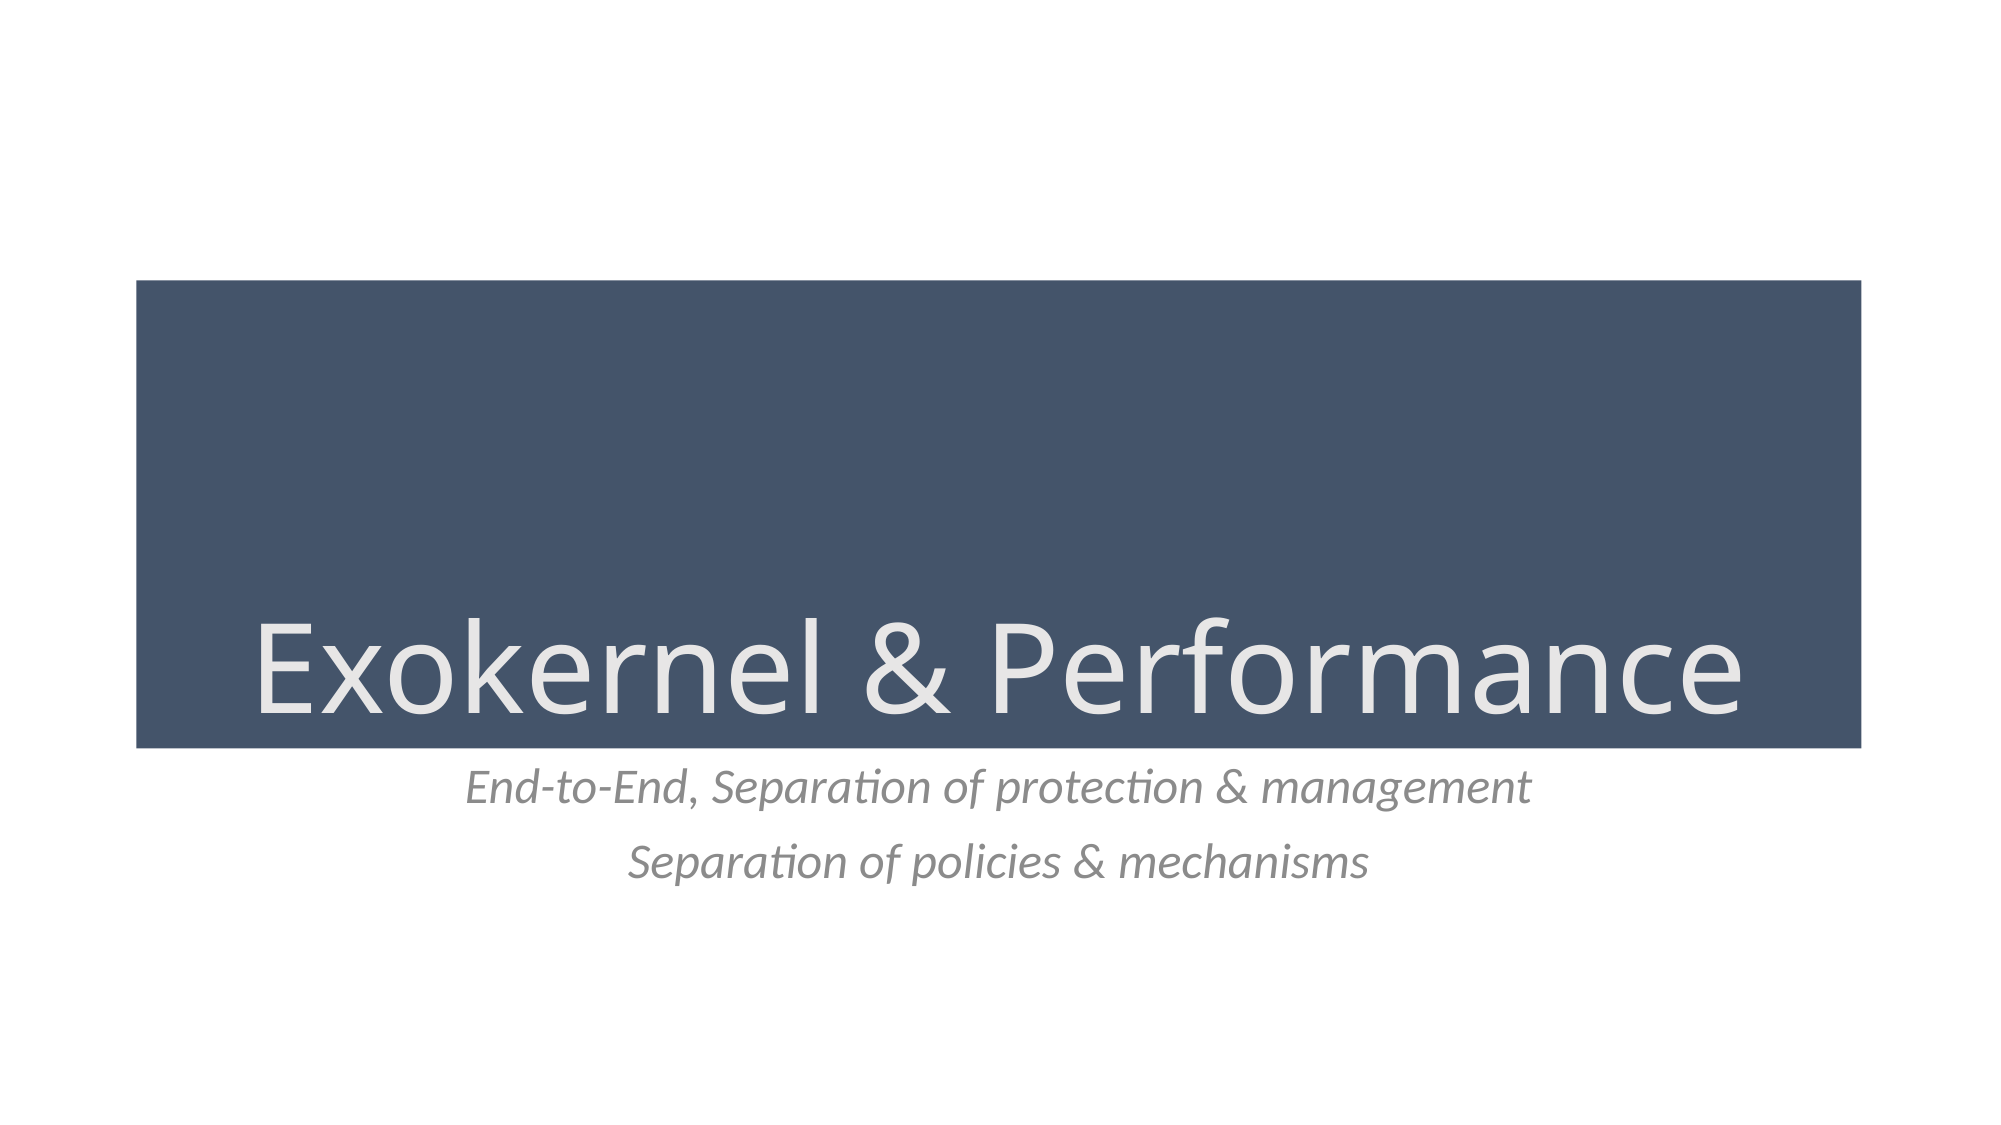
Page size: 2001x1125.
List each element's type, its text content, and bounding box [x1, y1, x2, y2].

title Exokernel & Performance [136, 280, 1862, 749]
list End-to-End, Separation of protection & management Separation of policies & mechanisms [136, 752, 1862, 999]
